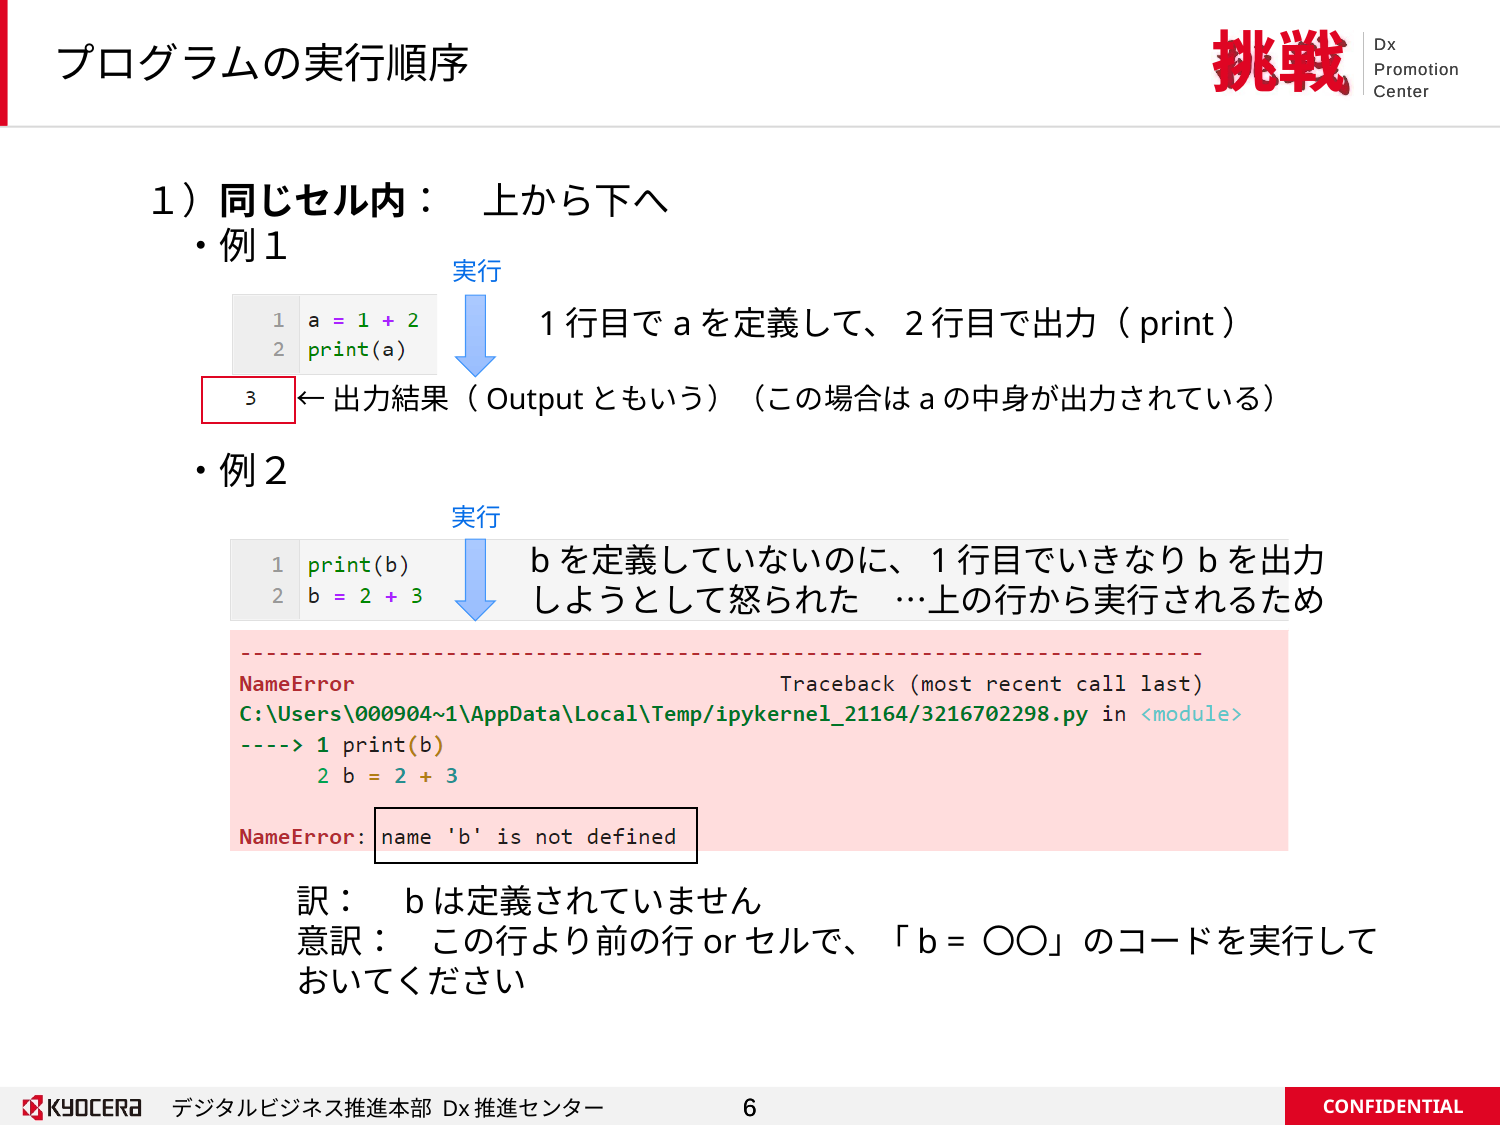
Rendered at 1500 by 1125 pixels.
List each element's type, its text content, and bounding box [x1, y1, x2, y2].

text_box 訳： bは定義されていません 意訳： この行より前の行orセルで、「b = 〇〇」のコードを実行しておいてください [281, 873, 1395, 1008]
text_box 実行 [437, 247, 575, 293]
text_box bを定義していないのに、1行目でいきなりbを出力しようとして怒られた …上の行から実行されるため [1289, 532, 1345, 627]
text_box [201, 376, 296, 424]
text_box 1行目でaを定義して、2行目で出力（print） [523, 295, 1326, 350]
text_box １）同じセル内： 上から下へ ・例１ ・例２ [130, 169, 1400, 634]
title プログラムの実行順序 [38, 3, 1141, 121]
picture [1211, 30, 1354, 101]
picture [222, 521, 1289, 861]
picture [222, 279, 442, 422]
text_box ←出力結果（Outputともいう）（この場合はaの中身が出力されている） [296, 372, 1361, 423]
picture [10, 1092, 153, 1125]
text_box 実行 [436, 493, 574, 521]
text_box [454, 294, 497, 372]
